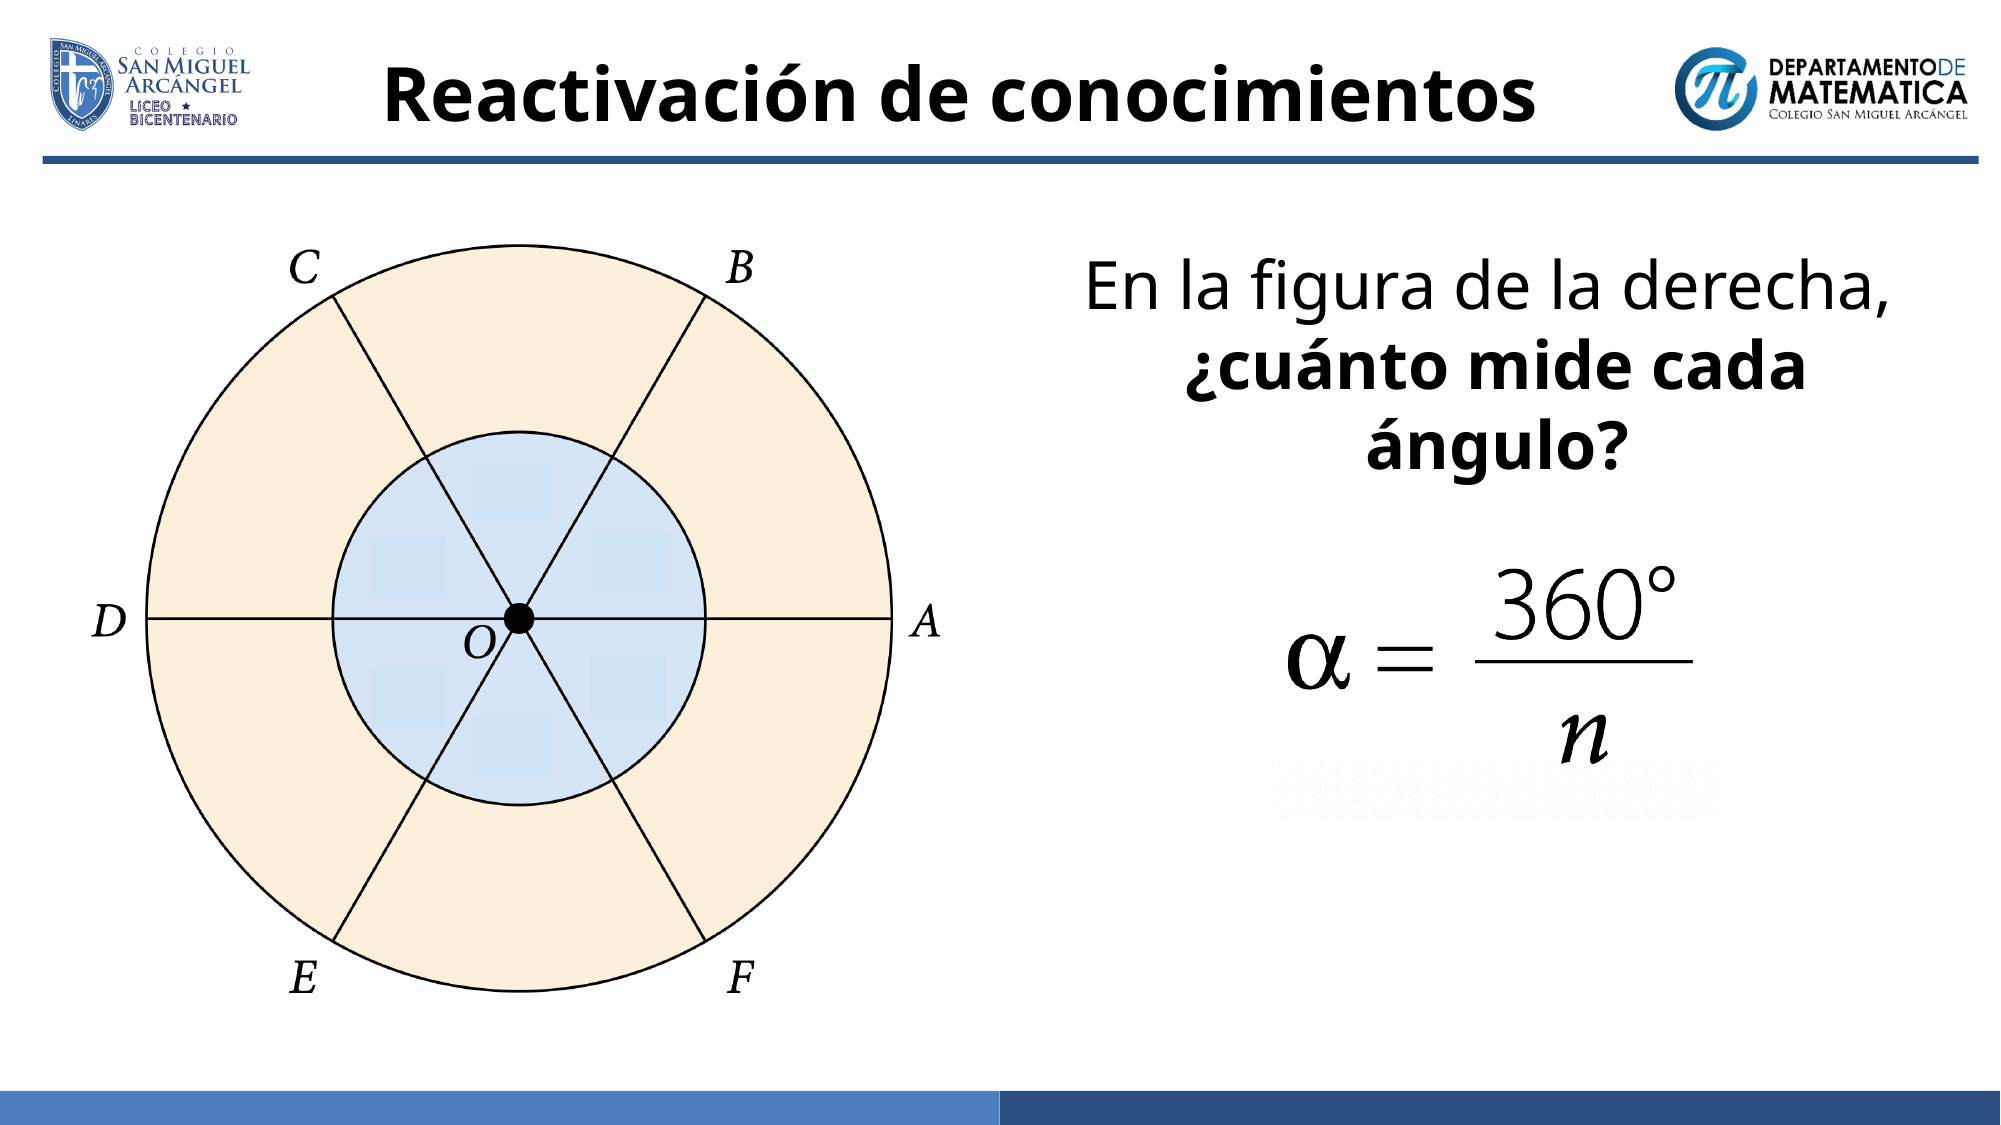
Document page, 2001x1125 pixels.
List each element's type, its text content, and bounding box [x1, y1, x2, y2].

text_box [999, 1089, 2000, 1125]
text_box En la figura de la derecha, ¿cuánto mide cada ángulo? [1039, 235, 1956, 491]
picture [1277, 534, 1718, 819]
text_box [41, 154, 1980, 165]
text_box [0, 1089, 999, 1125]
text_box Reactivación de conocimientos [266, 39, 1655, 145]
picture [42, 29, 256, 137]
picture [1664, 41, 1980, 136]
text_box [72, 215, 961, 1040]
